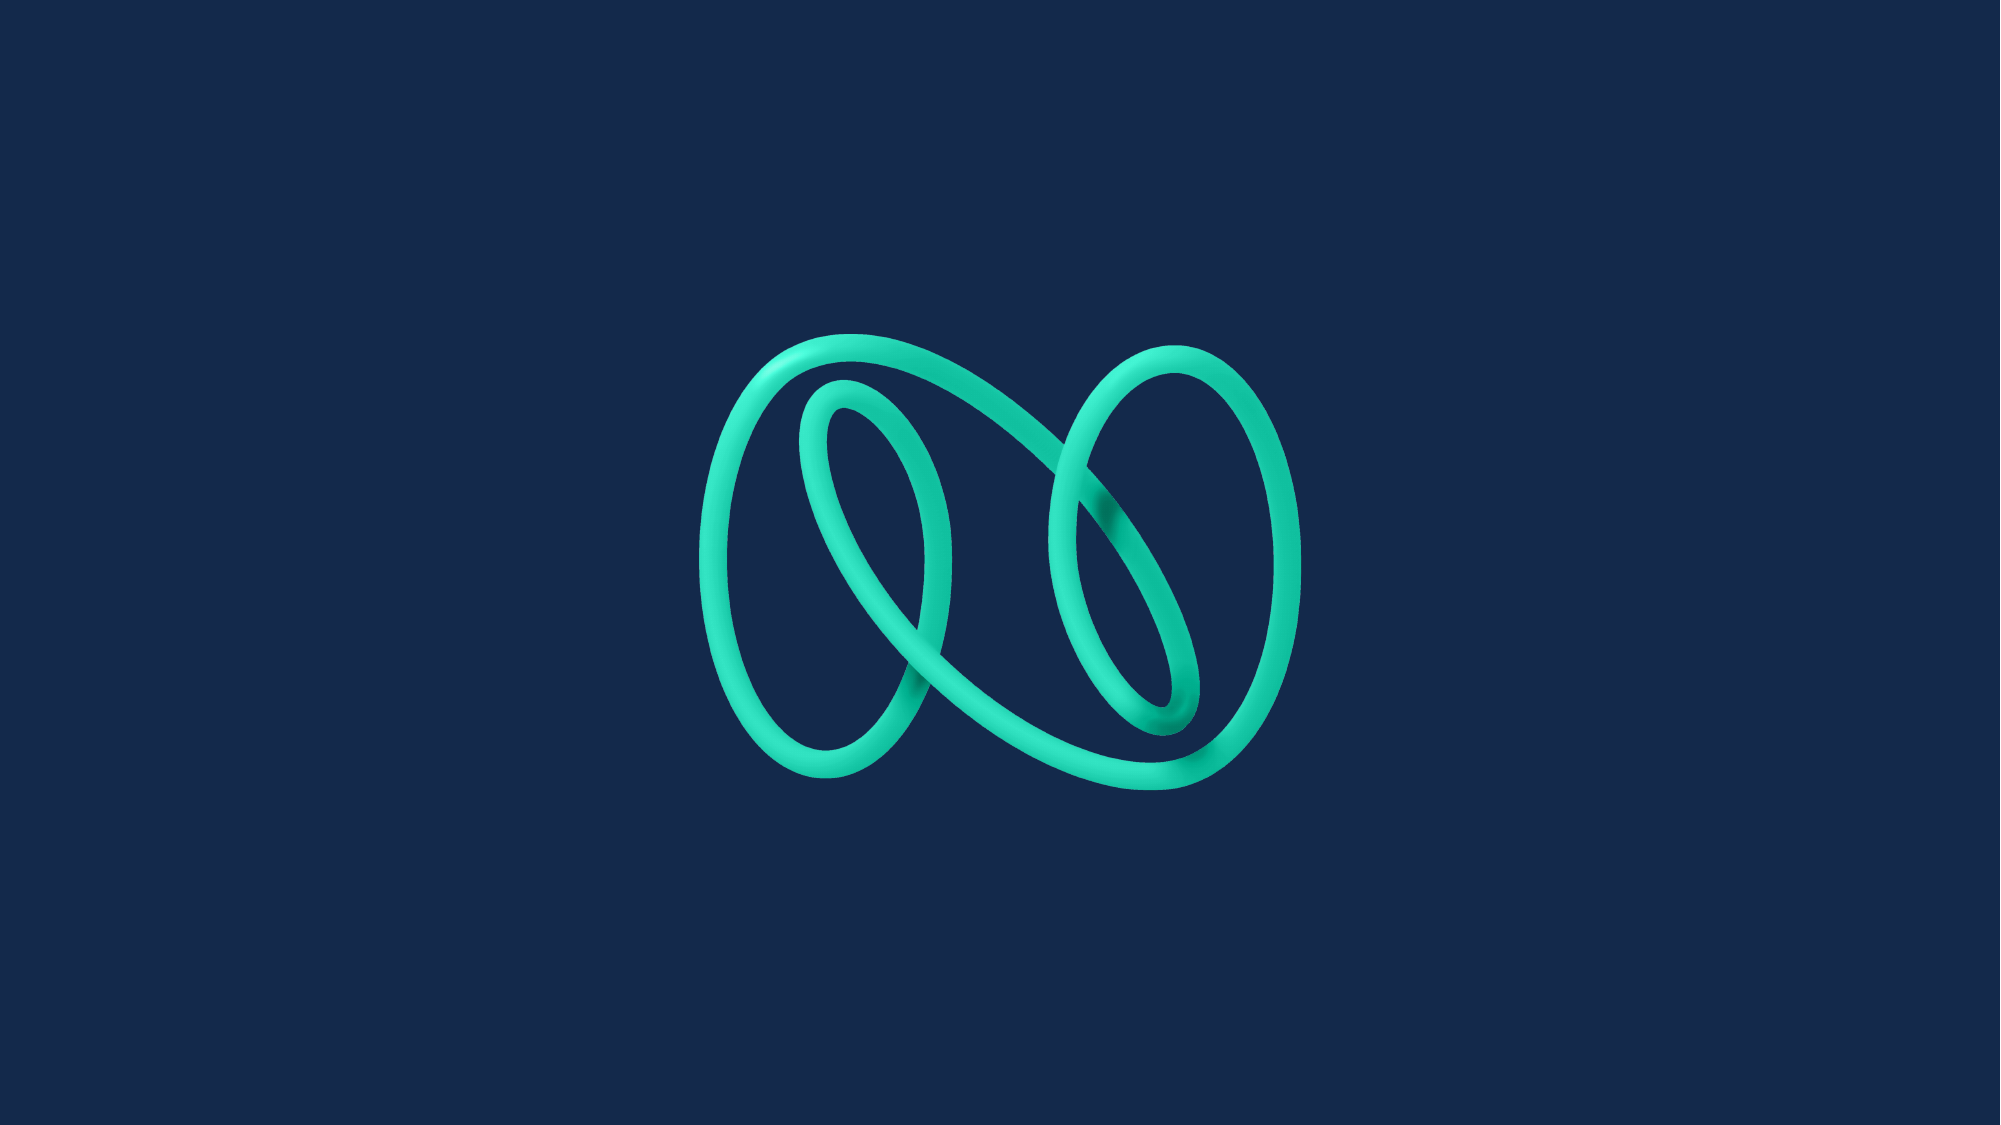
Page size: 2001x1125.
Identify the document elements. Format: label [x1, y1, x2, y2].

picture [693, 327, 1307, 798]
